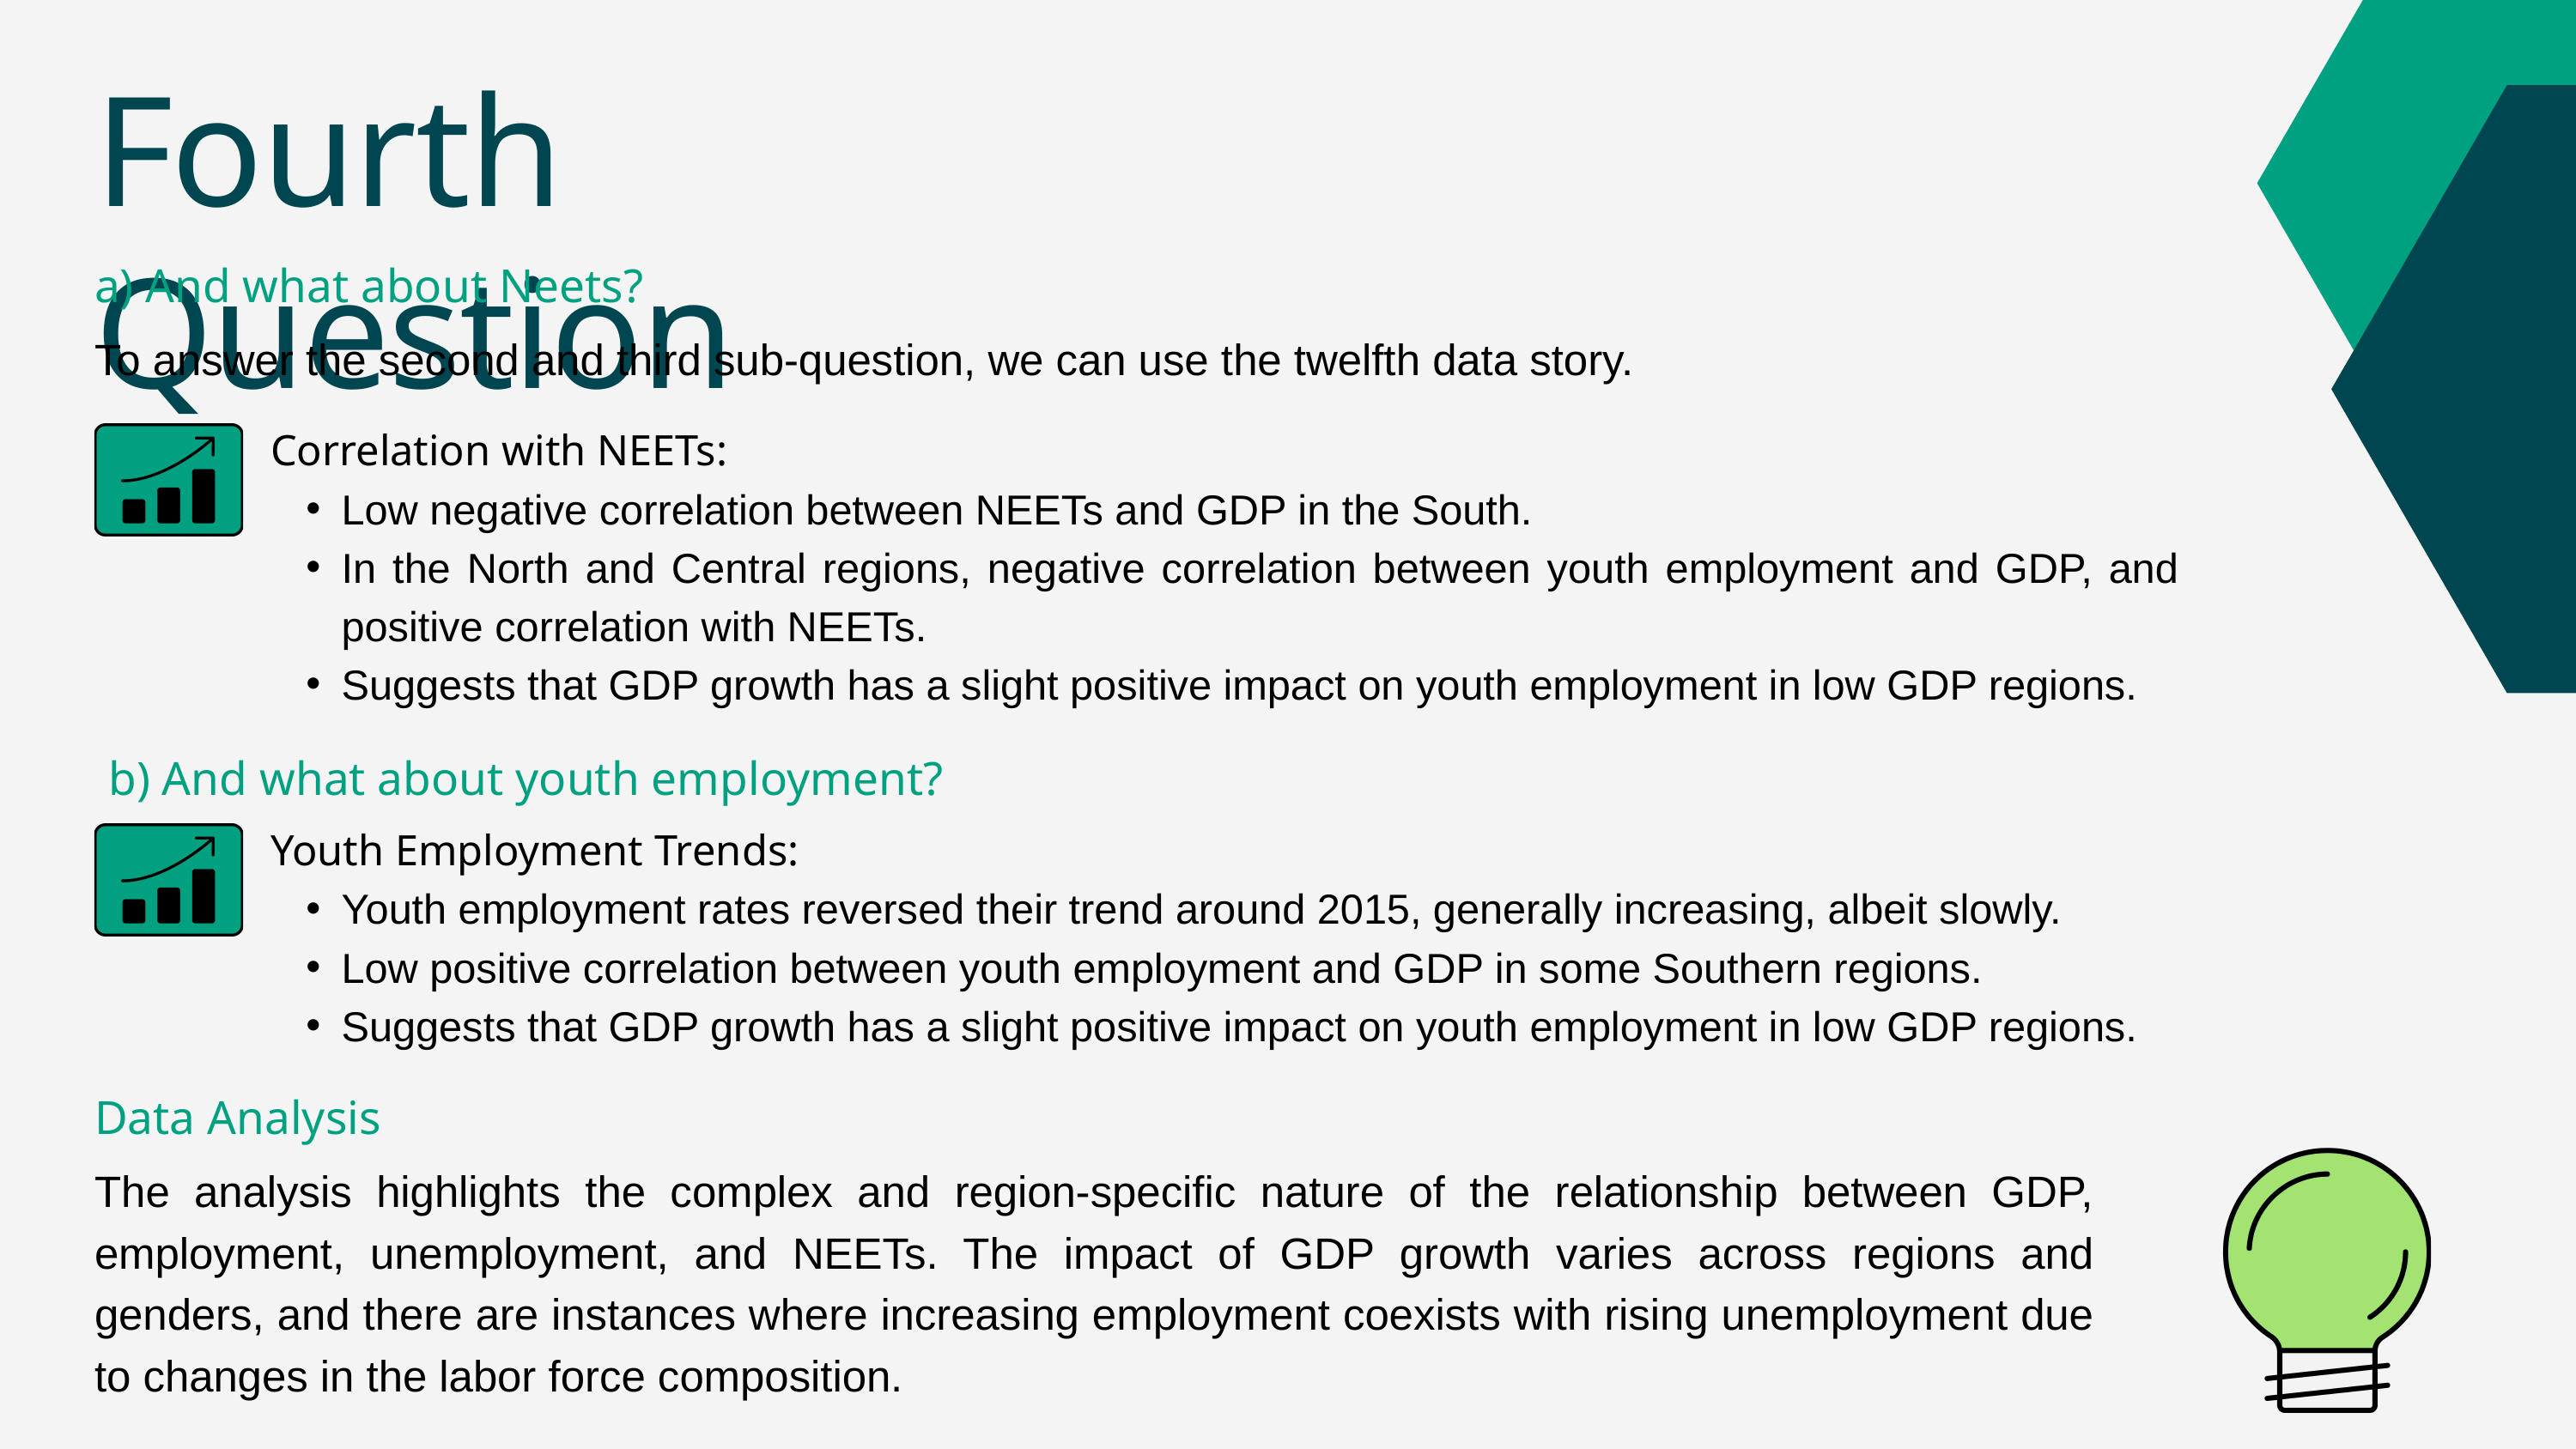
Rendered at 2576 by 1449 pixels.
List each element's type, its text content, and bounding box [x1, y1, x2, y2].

text_box Fourth Question [94, 385, 1201, 420]
text_box Correlation with NEETs: Low negative correlation between NEETs and GDP in the South. In the North and Central regions, negative correlation between youth employment and GDP, and positive correlation with NEETs. Suggests that GDP growth has a slight positive impact on youth employment in low GDP regions. [270, 415, 2178, 709]
text_box The analysis highlights the complex and region-specific nature of the relationship between GDP, employment, unemployment, and NEETs. The impact of GDP growth varies across regions and genders, and there are instances where increasing employment coexists with rising unemployment due to changes in the labor force composition. [94, 1155, 2096, 1401]
text_box a) And what about Neets? [94, 247, 2165, 312]
text_box Data Analysis [94, 1079, 2165, 1144]
text_box Fourth Question [94, 54, 1201, 247]
text_box [94, 423, 244, 537]
text_box [94, 823, 244, 937]
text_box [2257, 0, 2576, 390]
text_box Fourth Question [94, 312, 1201, 323]
text_box Youth Employment Trends: Youth employment rates reversed their trend around 2015, generally increasing, albeit slowly. Low positive correlation between youth employment and GDP in some Southern regions. Suggests that GDP growth has a slight positive impact on youth employment in low GDP regions. [270, 815, 2178, 1050]
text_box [2330, 84, 2576, 694]
text_box [2221, 1146, 2432, 1413]
text_box b) And what about youth employment? [108, 740, 2178, 804]
text_box To answer the second and third sub-question, we can use the twelfth data story. [94, 323, 2096, 385]
